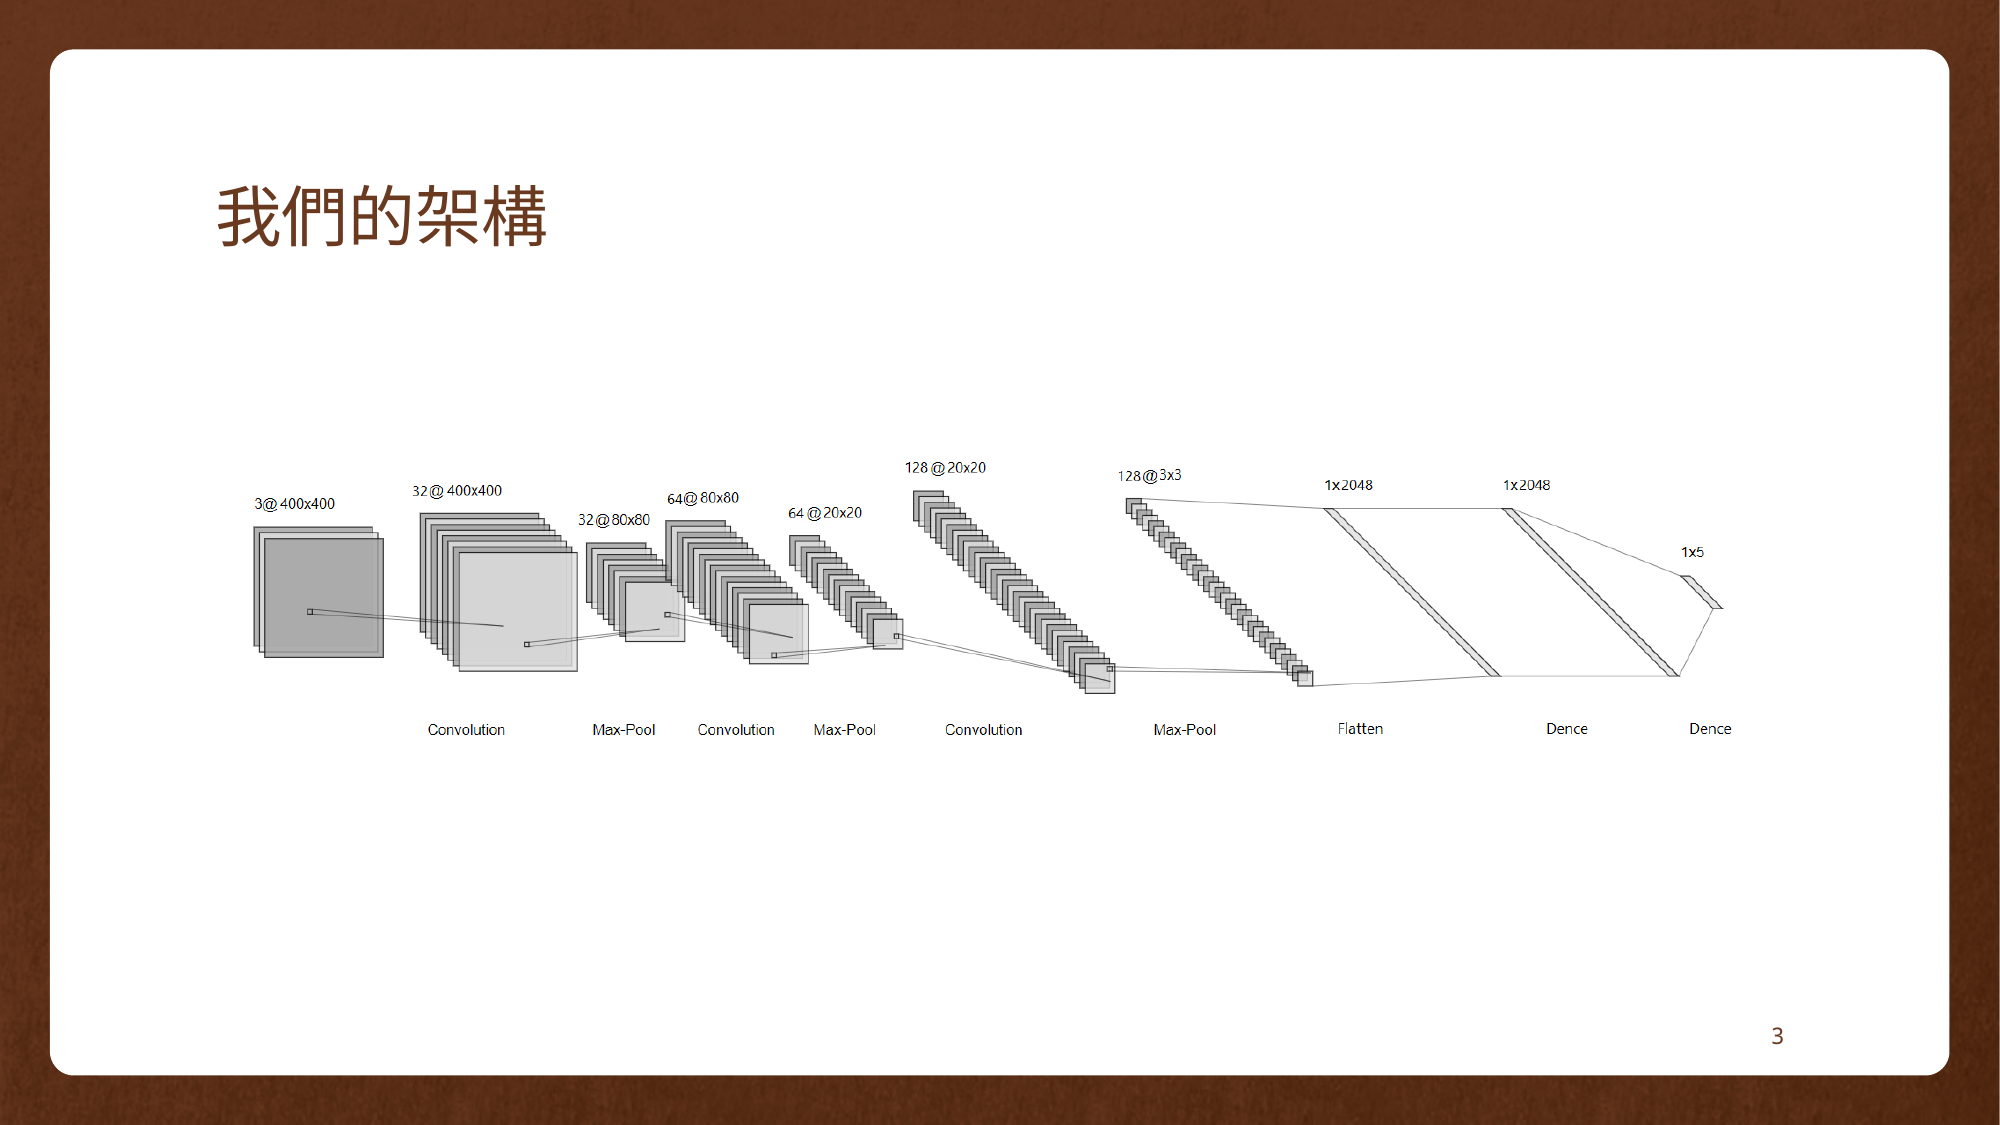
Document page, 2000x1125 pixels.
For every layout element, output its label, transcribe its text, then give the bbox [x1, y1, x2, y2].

slide_number 3 [1682, 1012, 1800, 1063]
title 我們的架構 [199, 70, 1800, 263]
picture [220, 420, 1768, 781]
